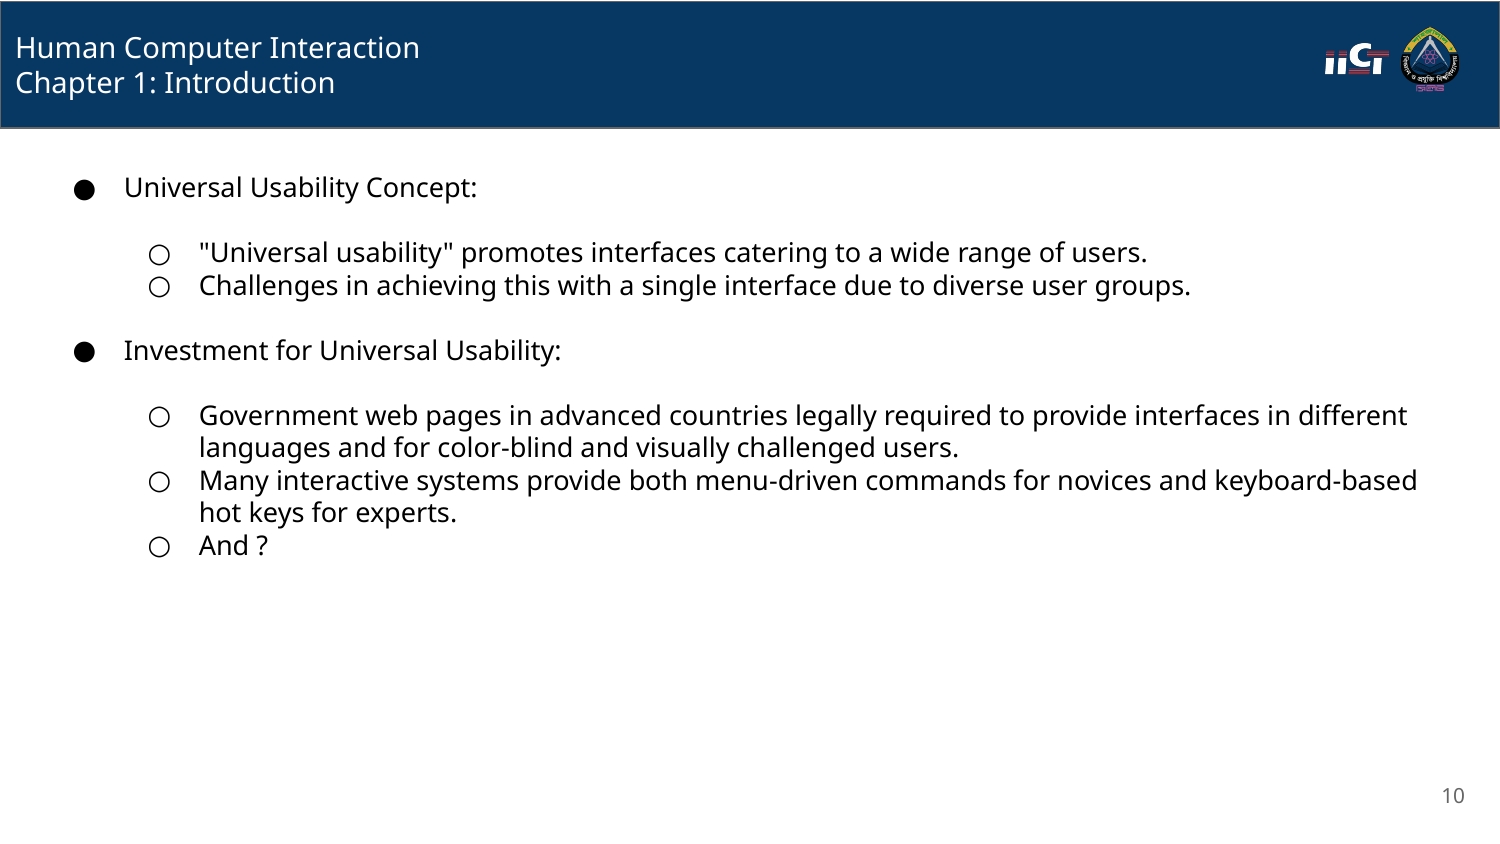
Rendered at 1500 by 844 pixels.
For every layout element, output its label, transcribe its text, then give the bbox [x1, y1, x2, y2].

picture [1324, 43, 1391, 75]
picture [1399, 26, 1460, 92]
slide_number ‹#› [1389, 764, 1480, 830]
text_box Human Computer Interaction Chapter 1: Introduction [0, 1, 1500, 128]
text_box Universal Usability Concept: "Universal usability" promotes interfaces catering to a wide range of users. Challenges in achieving this with a single interface due to diverse user groups. Investment for Universal Usability: Government web pages in advanced countries legally required to provide interfaces in different languages and for color-blind and visually challenged users. Many interactive systems provide both menu-driven commands for novices and keyboard-based hot keys for experts. And ? [33, 155, 1447, 765]
